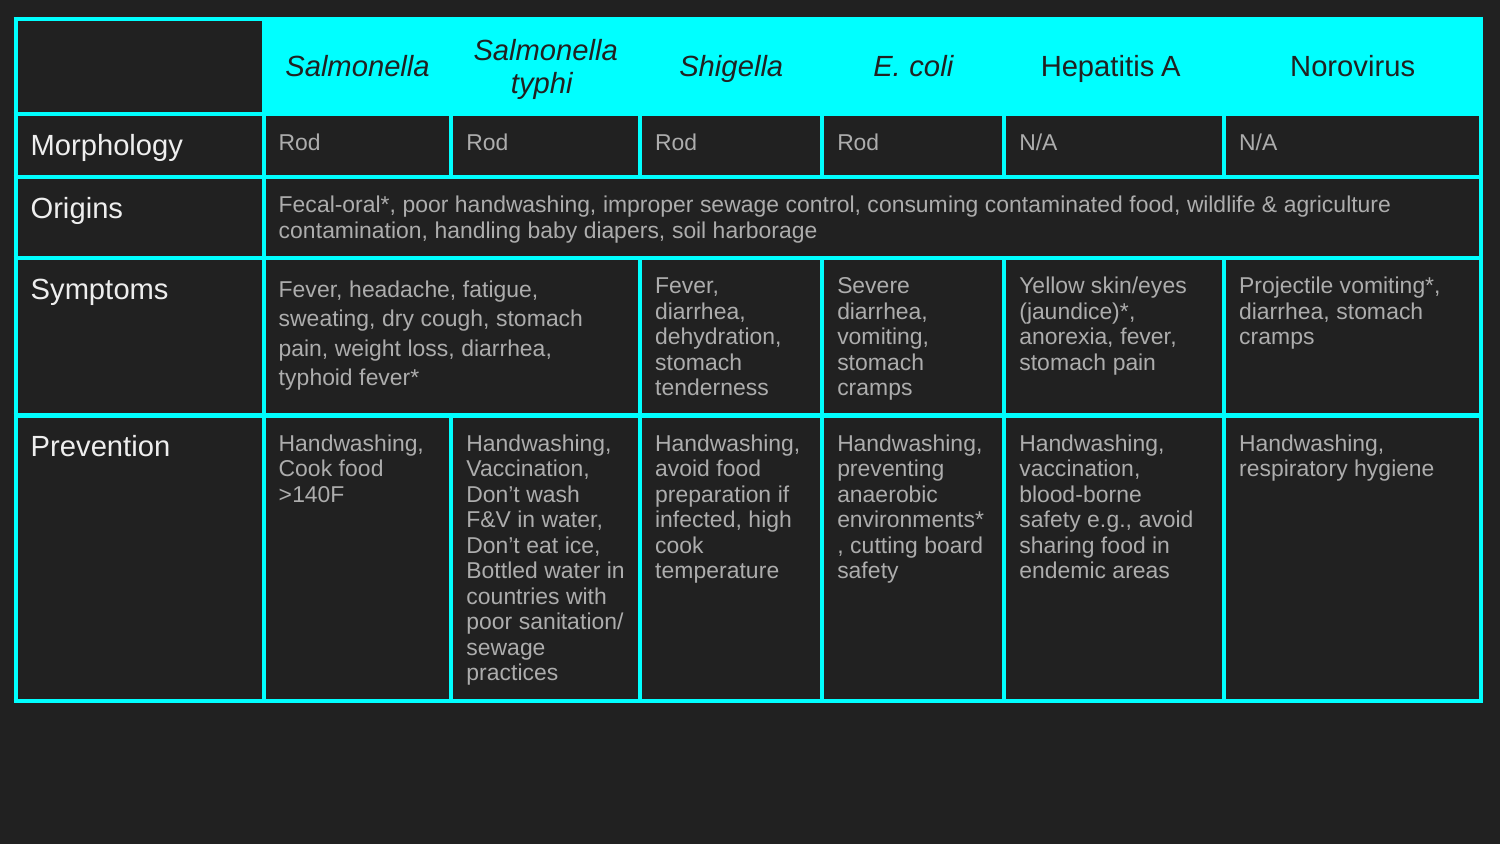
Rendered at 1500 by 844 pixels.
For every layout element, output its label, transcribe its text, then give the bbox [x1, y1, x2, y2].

table_header Shigella [642, 21, 820, 112]
table_cell Handwashing, avoid food preparation if infected, high cook temperature [642, 418, 820, 699]
table_header Salmonella [266, 21, 449, 112]
table_cell N/A [1226, 116, 1479, 175]
table_cell Rod [453, 116, 638, 175]
table_cell Projectile vomiting*, diarrhea, stomach cramps [1226, 260, 1479, 413]
table_cell Handwashing, Vaccination, Don’t wash F&V in water, Don’t eat ice, Bottled water in countries with poor sanitation/ sewage practices [453, 418, 638, 699]
table_cell Origins [18, 179, 262, 256]
table_cell Yellow skin/eyes (jaundice)*, anorexia, fever, stomach pain [1006, 260, 1222, 413]
table_cell Severe diarrhea, vomiting, stomach cramps [824, 260, 1002, 413]
table_cell Fever, diarrhea, dehydration, stomach tenderness [642, 260, 820, 413]
table_cell Fever, headache, fatigue, sweating, dry cough, stomach pain, weight loss, diarrhea, typhoid fever* [266, 260, 638, 413]
table_cell Prevention [18, 418, 262, 699]
table_header Norovirus [1226, 21, 1479, 112]
table_cell Handwashing, preventing anaerobic environments*, cutting board safety [824, 418, 1002, 699]
table_cell Rod [266, 116, 449, 175]
table_cell Handwashing, Cook food >140F [266, 418, 449, 699]
table_cell N/A [1006, 116, 1222, 175]
table_cell Morphology [18, 116, 262, 175]
table_cell Handwashing, vaccination, blood-borne safety e.g., avoid sharing food in endemic areas [1006, 418, 1222, 699]
table_header Hepatitis A [1006, 21, 1222, 112]
table_cell Fecal-oral*, poor handwashing, improper sewage control, consuming contaminated food, wildlife & agriculture contamination, handling baby diapers, soil harborage [266, 179, 1479, 256]
table_header Salmonella typhi [453, 21, 638, 112]
table_header E. coli [824, 21, 1002, 112]
table_cell Rod [824, 116, 1002, 175]
table_header [18, 21, 262, 112]
table_cell Symptoms [18, 260, 262, 413]
table_cell Rod [642, 116, 820, 175]
table_cell Handwashing, respiratory hygiene [1226, 418, 1479, 699]
